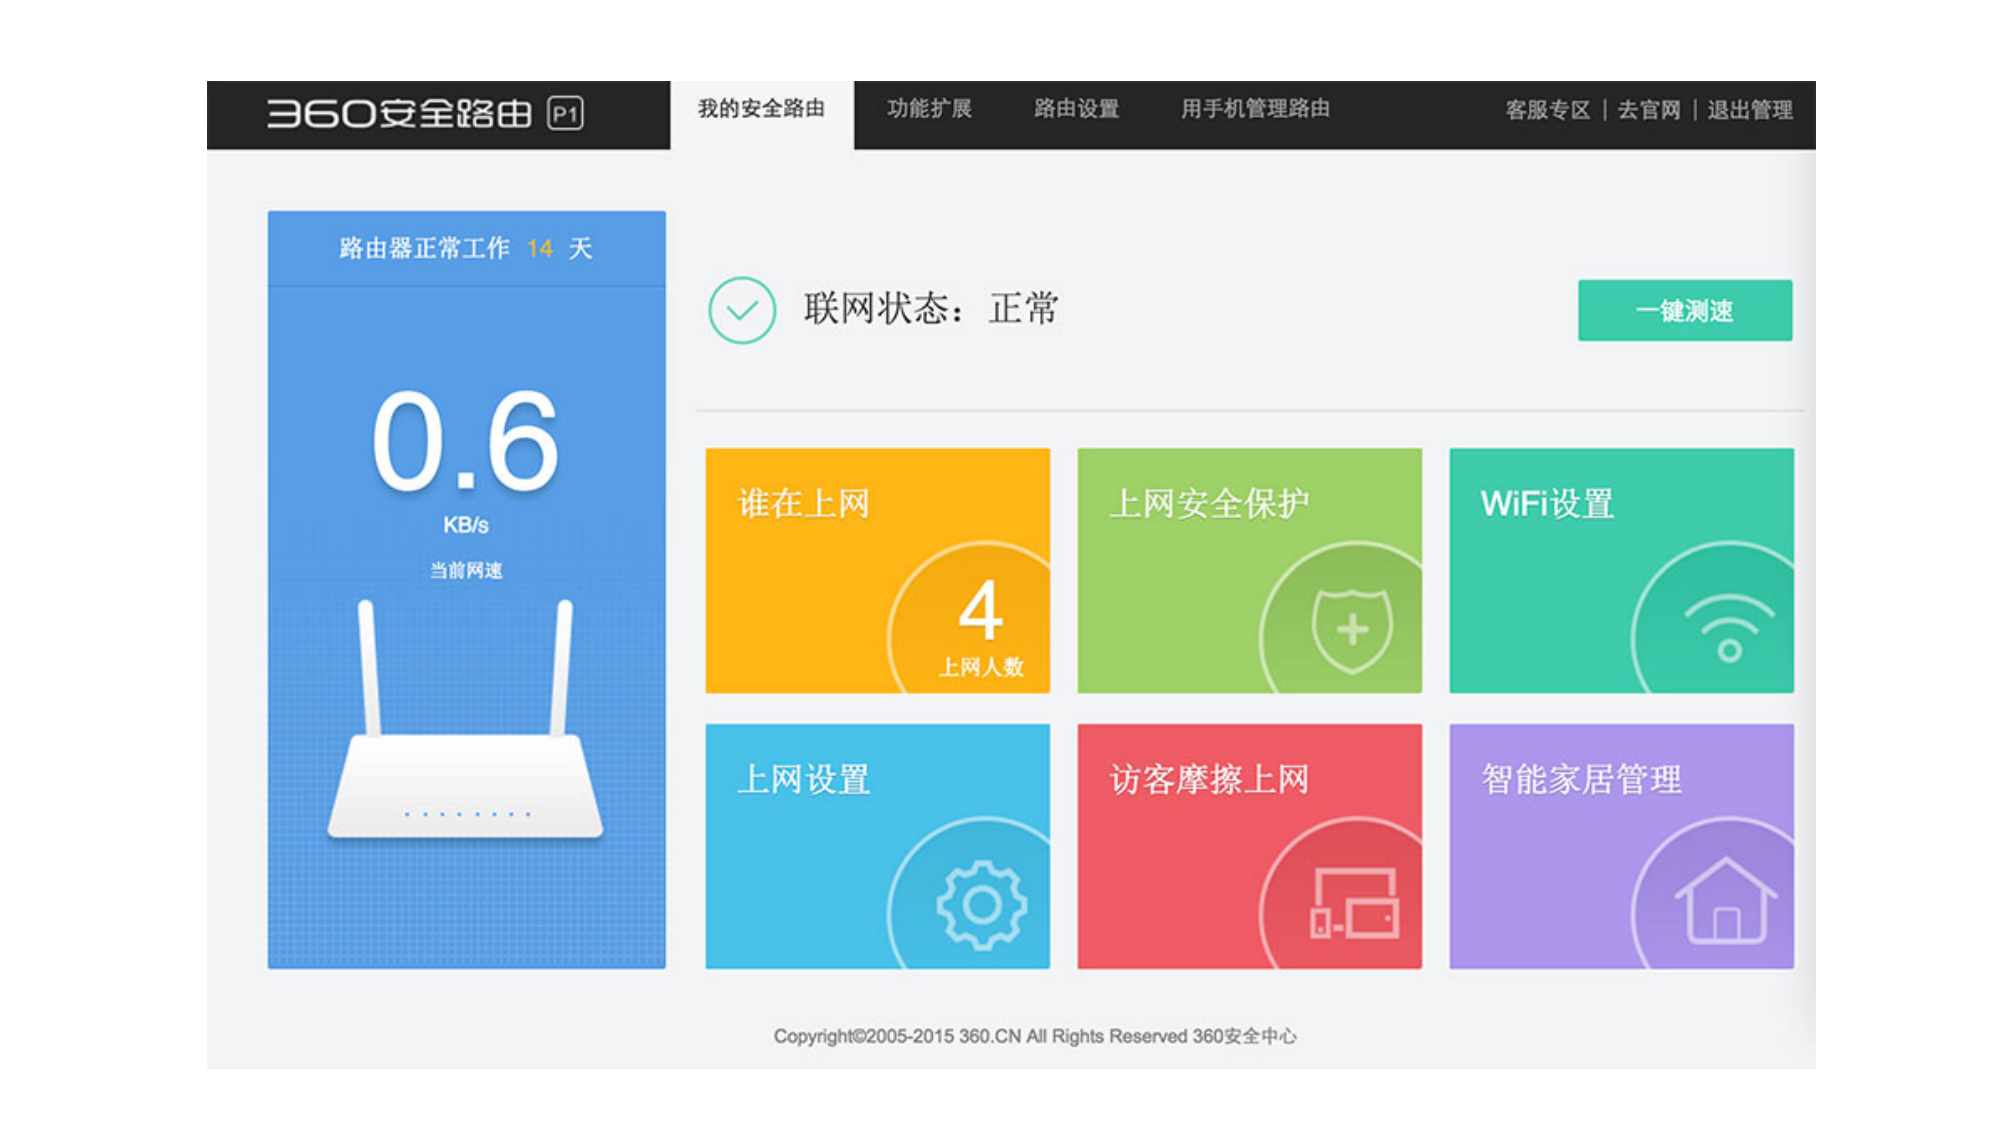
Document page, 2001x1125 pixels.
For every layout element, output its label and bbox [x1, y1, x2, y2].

picture [207, 81, 1816, 1069]
